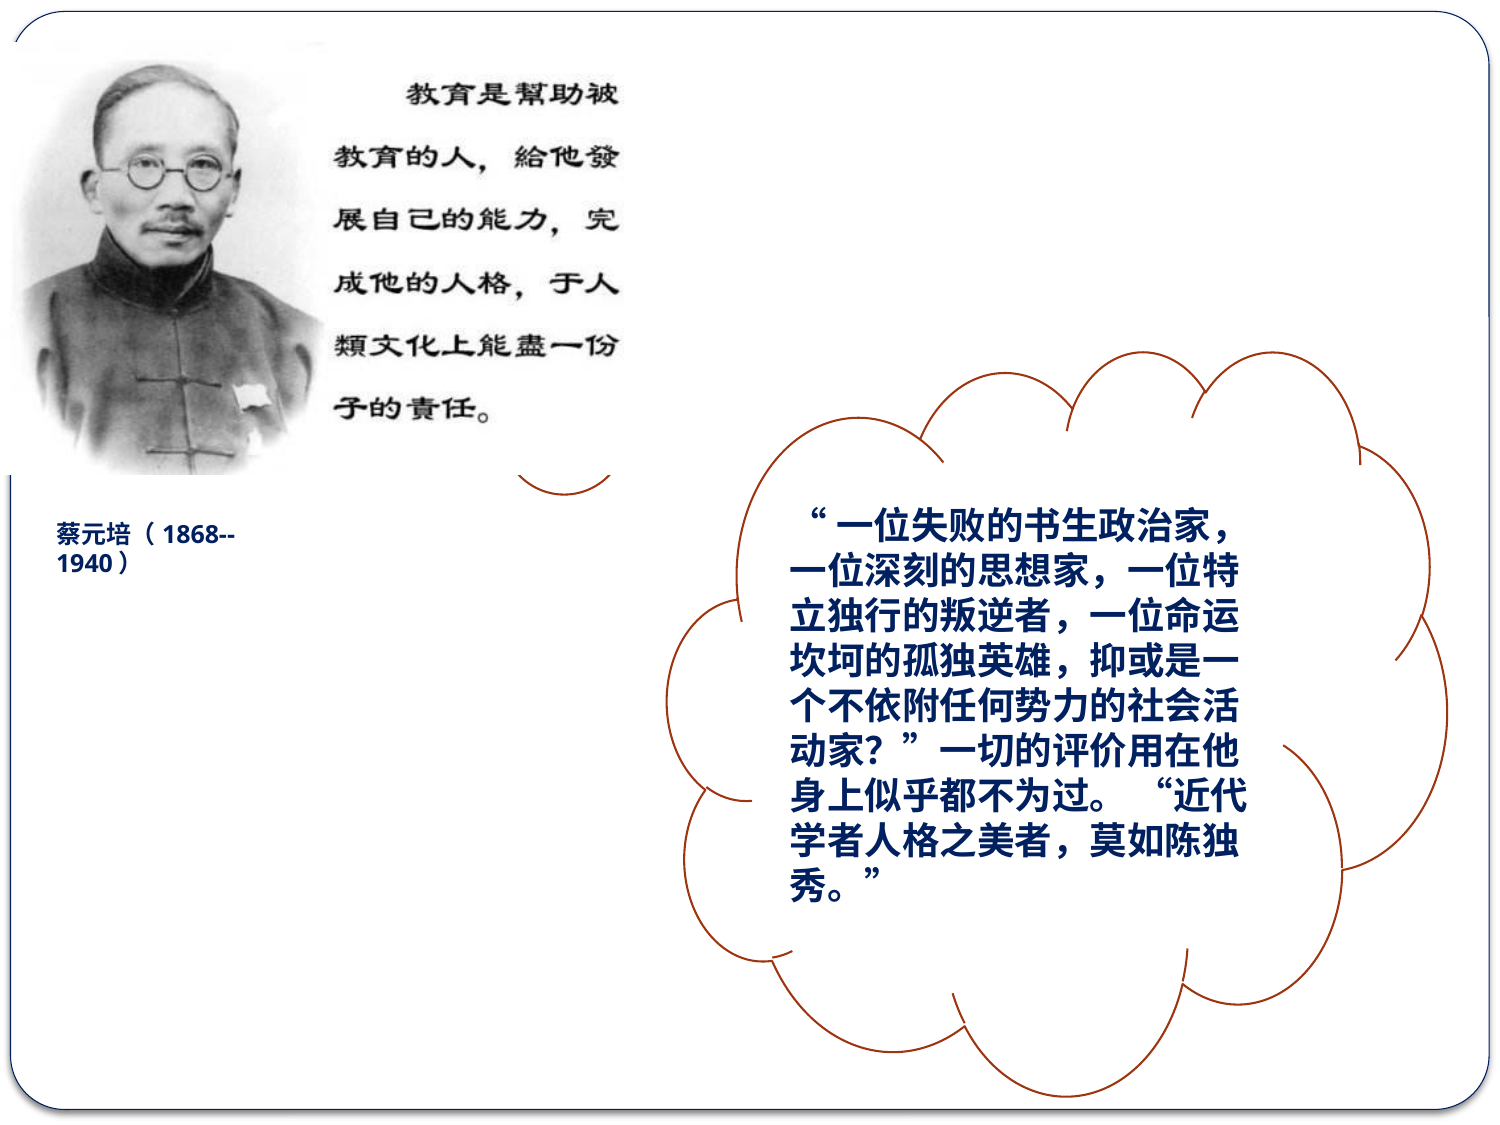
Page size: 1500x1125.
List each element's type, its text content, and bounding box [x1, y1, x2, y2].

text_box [0, 42, 648, 557]
text_box “一位失败的书生政治家，一位深刻的思想家，一位特立独行的叛逆者，一位命运坎坷的孤独英雄，抑或是一个不依附任何势力的社会活动家？”一切的评价用在他身上似乎都不为过。 “近代学者人格之美者，莫如陈独秀。” [665, 351, 1449, 1098]
